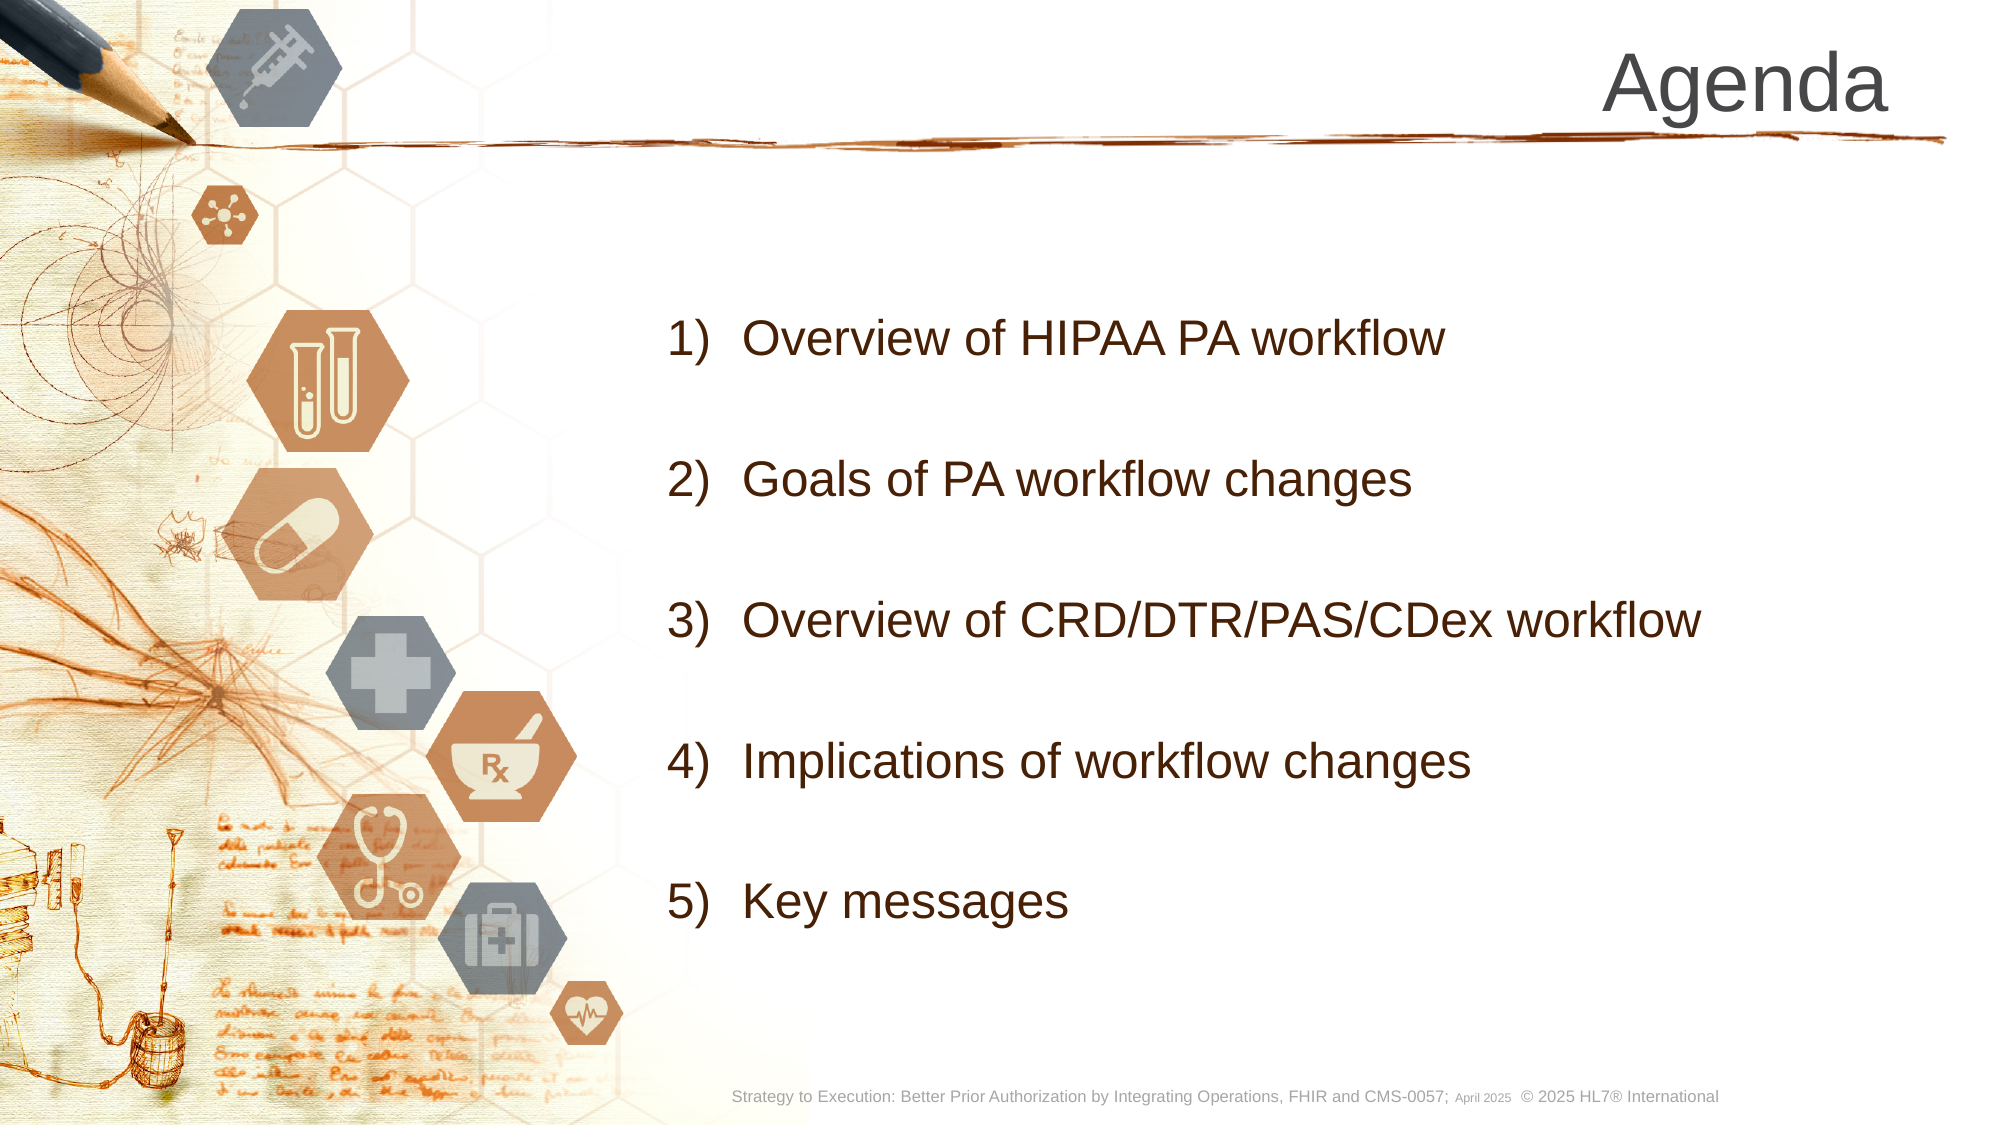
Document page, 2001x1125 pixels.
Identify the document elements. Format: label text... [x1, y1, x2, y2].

list Overview of HIPAA PA workflow Goals of PA workflow changes Overview of CRD/DTR/PAS/CDex workflow Implications of workflow changes Key messages [652, 238, 1940, 1056]
picture [0, 0, 1949, 1125]
title Agenda [648, 32, 1904, 160]
